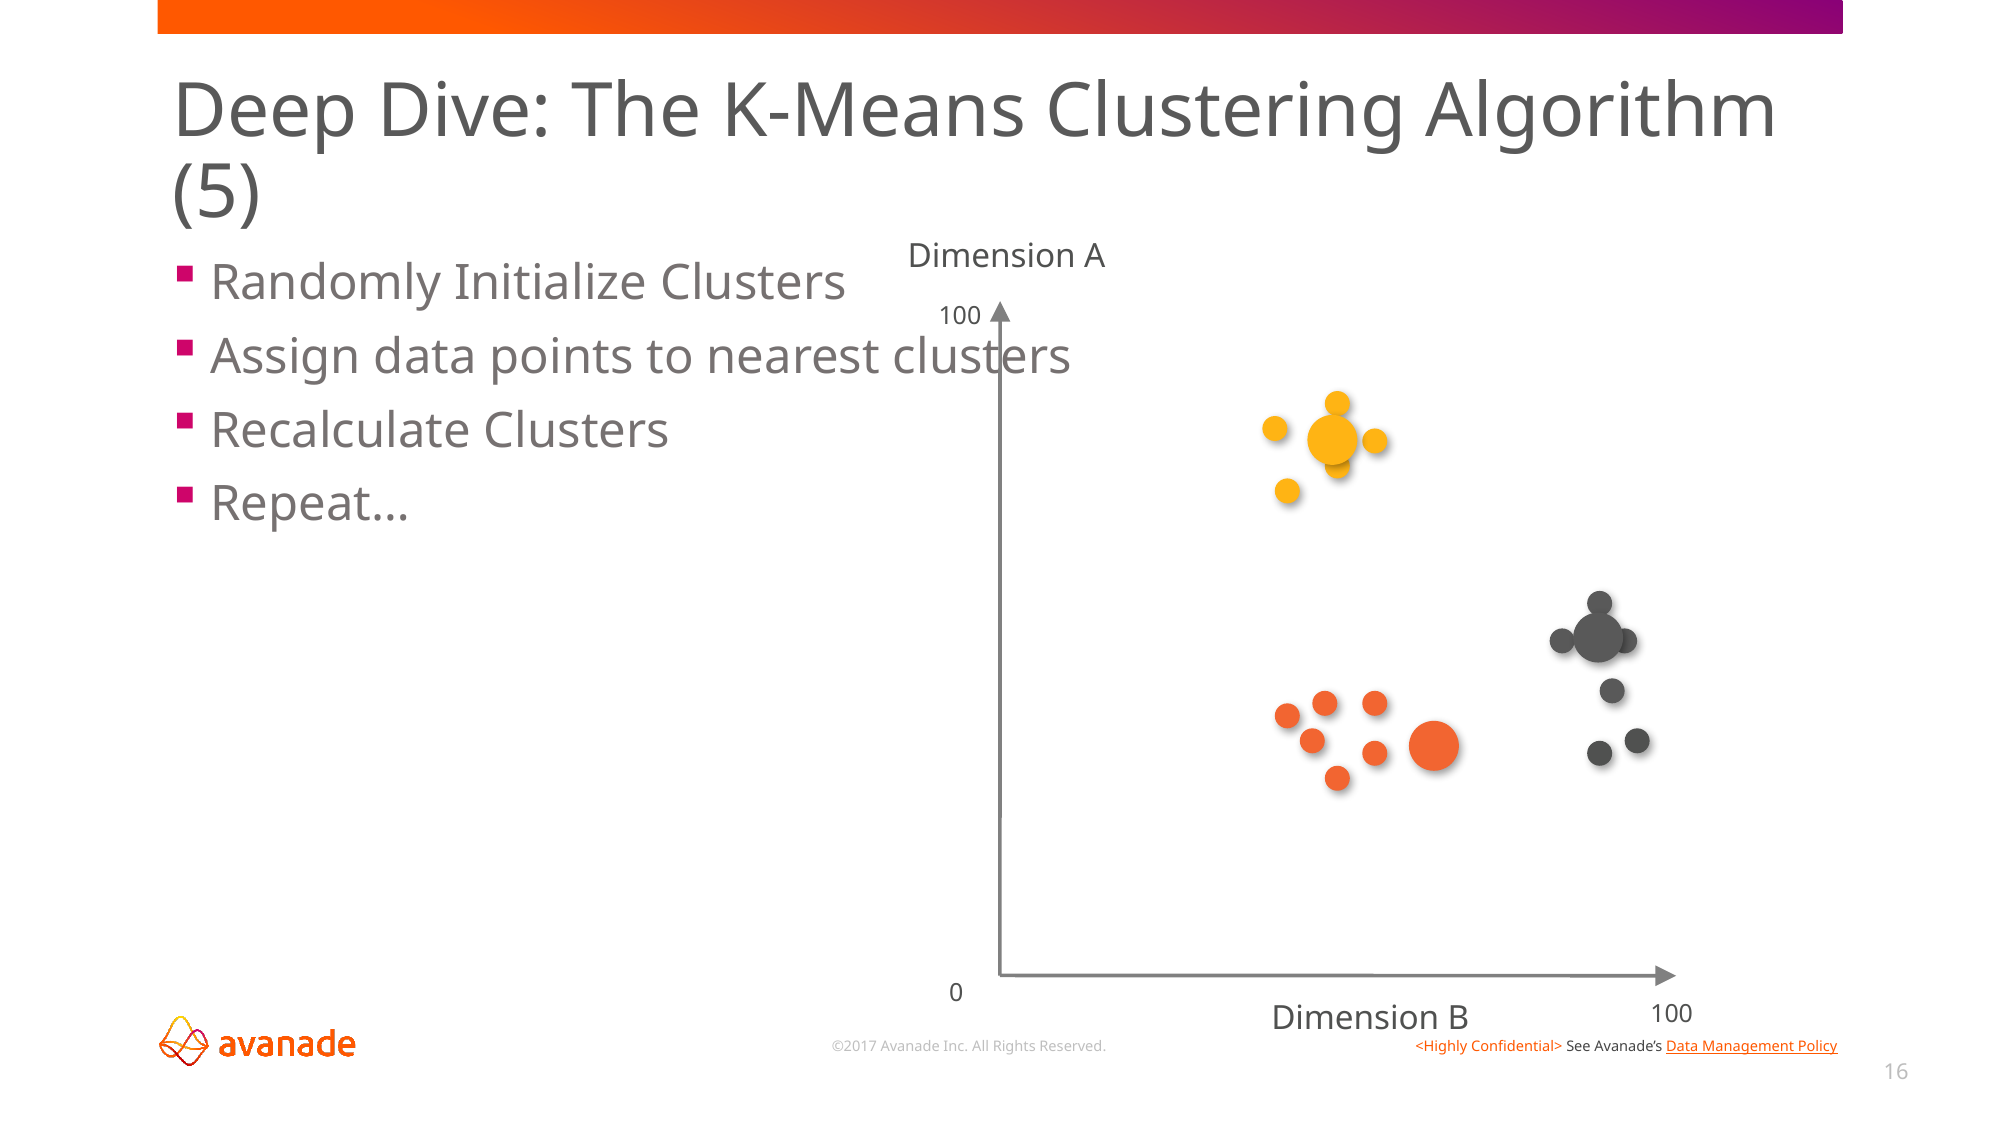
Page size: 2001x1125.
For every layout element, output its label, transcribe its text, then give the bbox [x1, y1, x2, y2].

text_box [1274, 478, 1300, 504]
text_box [1299, 728, 1325, 754]
text_box [1587, 590, 1613, 613]
text_box Dimension A [892, 231, 1121, 283]
text_box [1307, 414, 1358, 465]
text_box [1587, 740, 1613, 766]
text_box [1262, 416, 1288, 442]
text_box [1312, 690, 1338, 716]
text_box 0 [934, 972, 979, 1014]
text_box [1624, 728, 1650, 754]
text_box [1362, 690, 1388, 716]
text_box [1324, 765, 1350, 791]
text_box [1362, 740, 1388, 766]
text_box [1324, 391, 1350, 414]
picture [138, 995, 384, 1086]
text_box [1573, 612, 1624, 663]
list Randomly Initialize Clusters Assign data points to nearest clusters Recalculate Clusters Repeat… [157, 249, 1843, 964]
text_box 100 [1635, 994, 1708, 1036]
text_box [1408, 720, 1459, 771]
text_box 100 [923, 295, 997, 338]
text_box [1365, 428, 1388, 454]
text_box [1631, 630, 1638, 651]
text_box [1274, 703, 1300, 729]
text_box [1327, 472, 1349, 479]
text_box [1599, 678, 1625, 704]
title Deep Dive: The K-Means Clustering Algorithm (5) [157, 64, 1843, 228]
text_box Dimension B [1256, 993, 1485, 1044]
slide_number 16 [1842, 1042, 1924, 1103]
text_box [1549, 628, 1572, 654]
